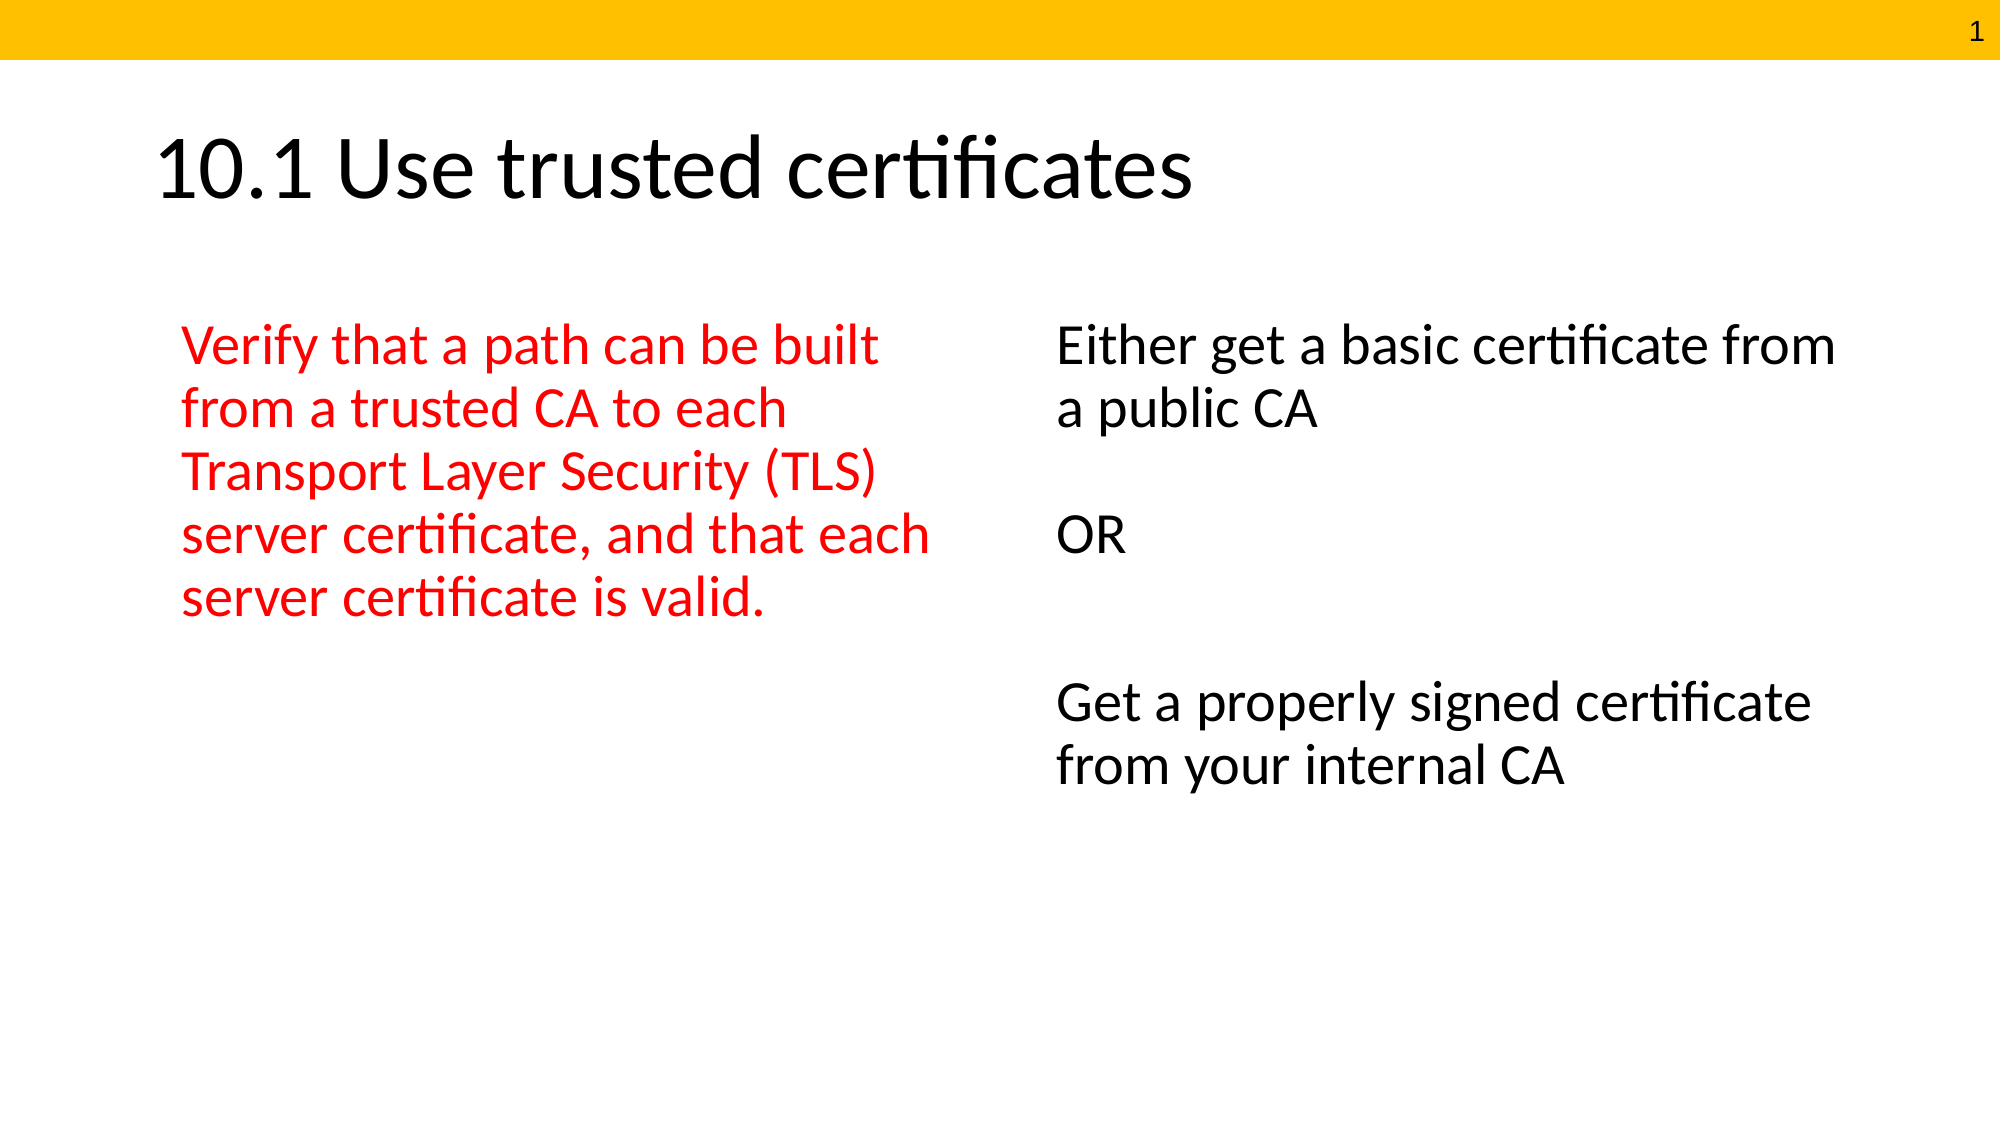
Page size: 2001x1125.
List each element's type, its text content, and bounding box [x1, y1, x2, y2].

title 10.1 Use trusted certificates [137, 59, 1863, 278]
list Verify that a path can be built from a trusted CA to each Transport Layer Security (TLS) server certificate, and that each server certificate is valid. [137, 299, 988, 1014]
list Either get a basic certificate from a public CA OR Get a properly signed certificate from your internal CA [1012, 299, 1863, 1014]
